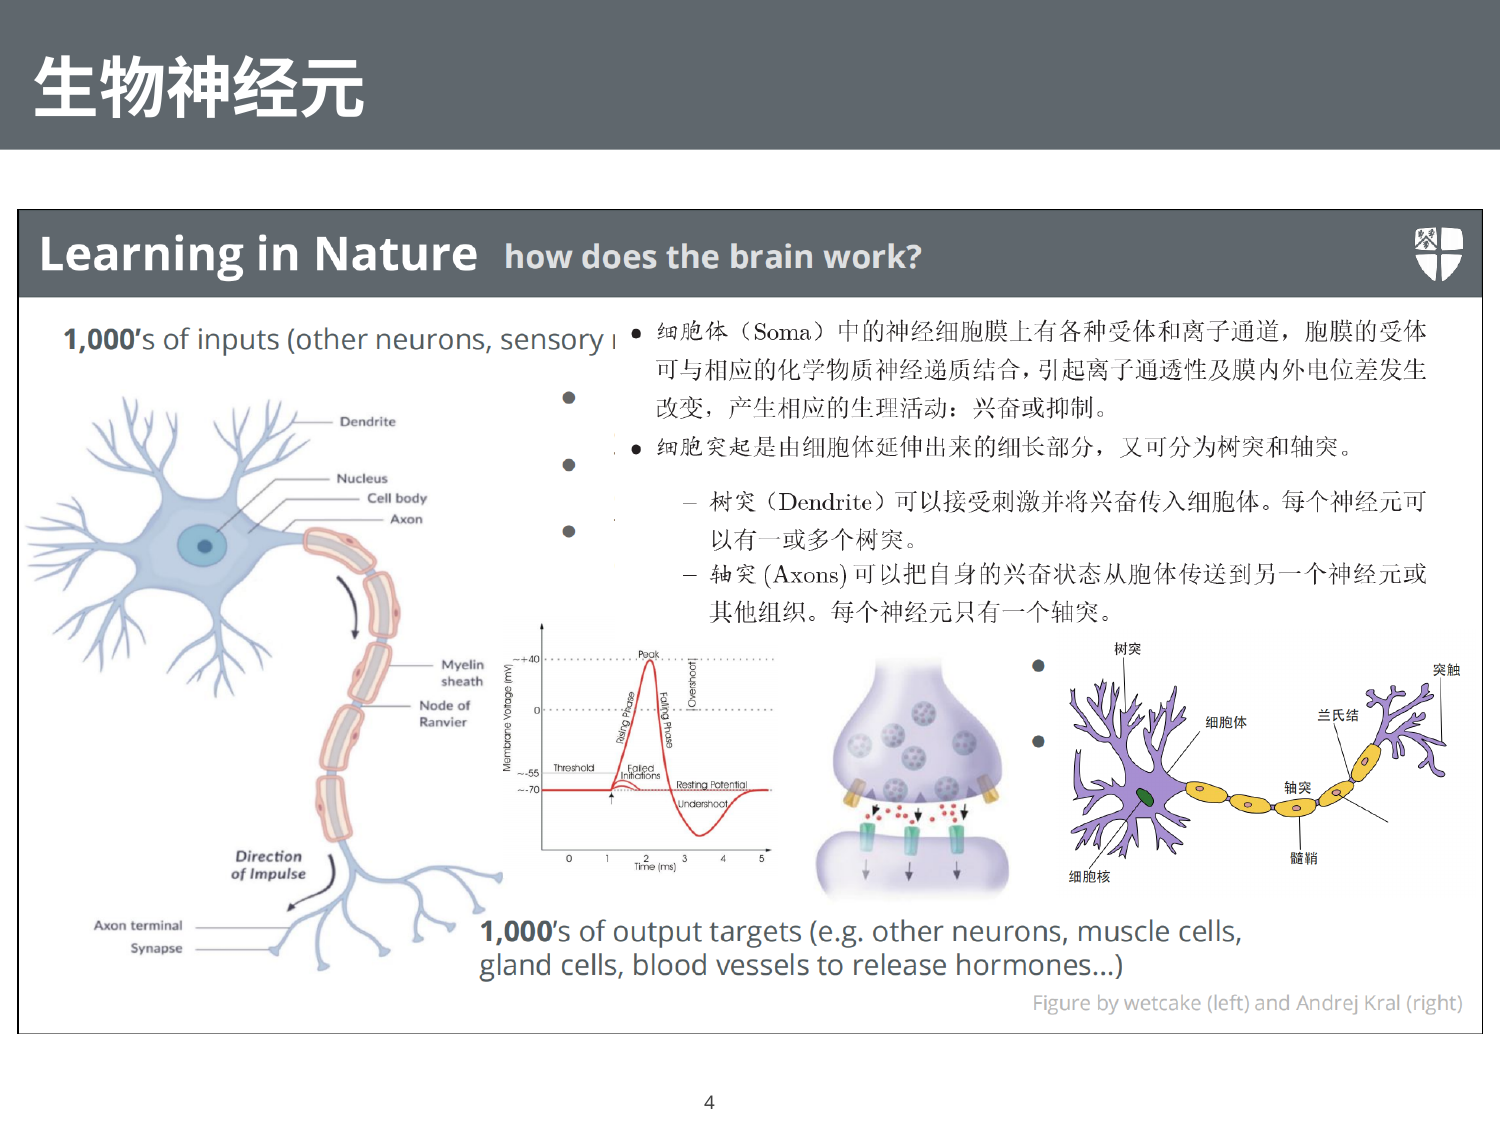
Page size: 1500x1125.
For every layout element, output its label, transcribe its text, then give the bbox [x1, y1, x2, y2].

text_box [17, 209, 1483, 1034]
title 生物神经元 [17, 16, 1483, 134]
